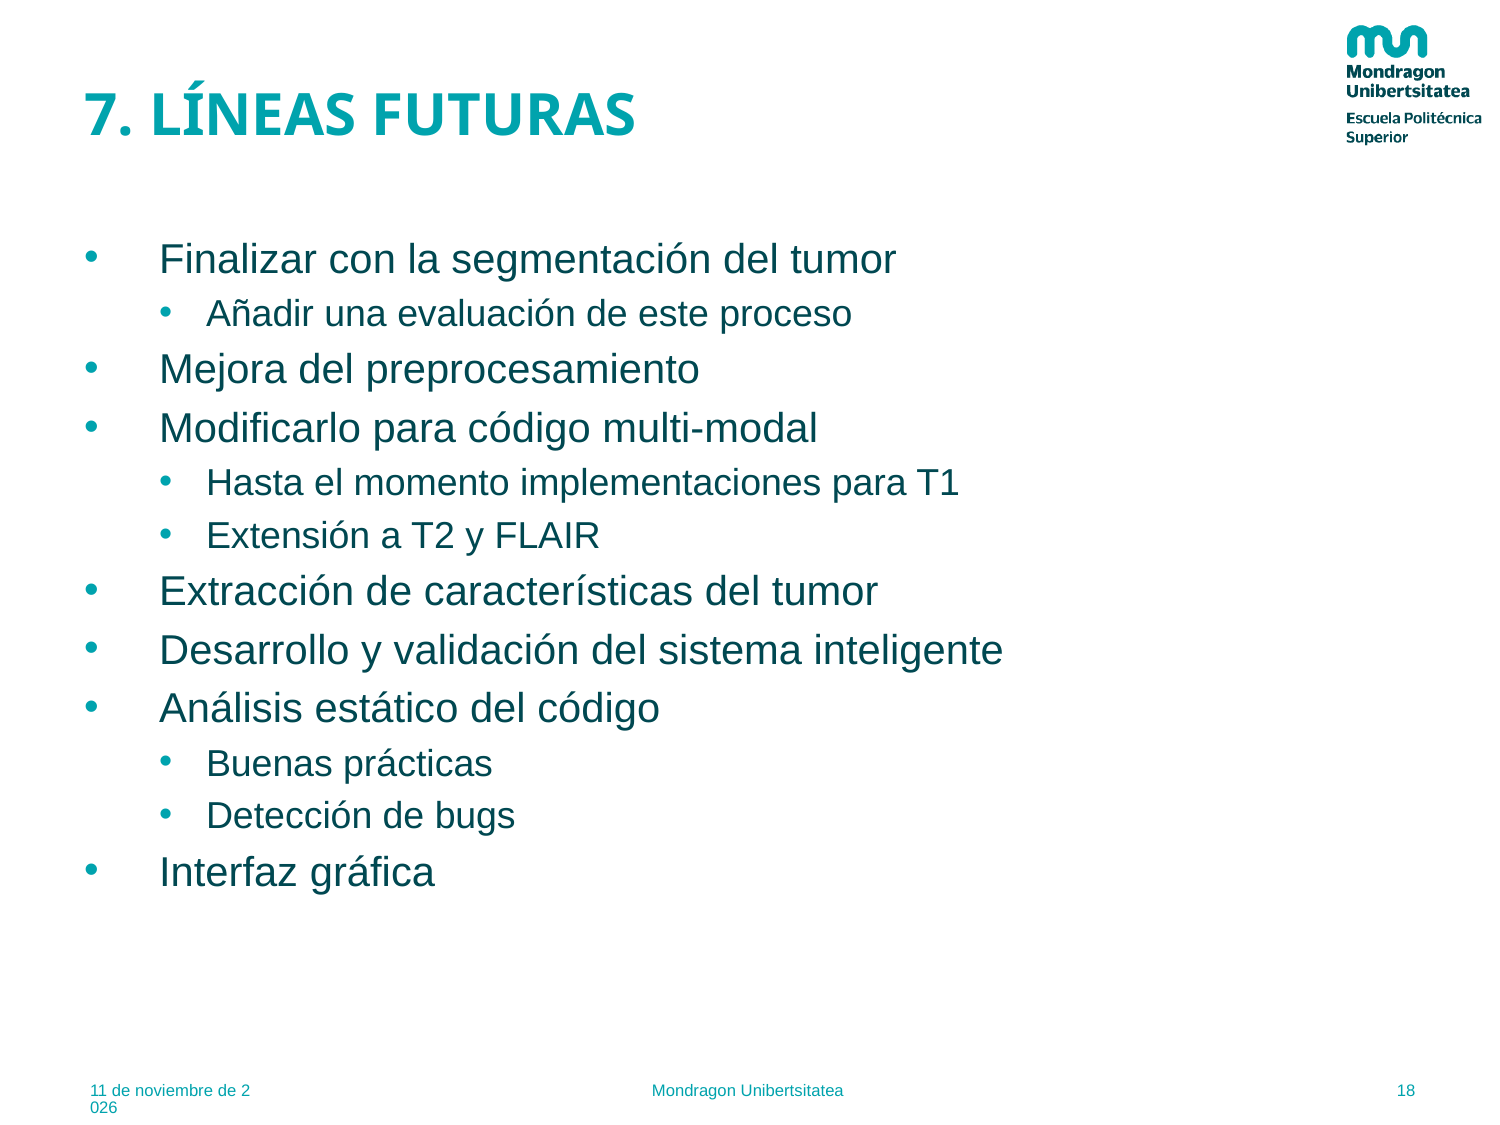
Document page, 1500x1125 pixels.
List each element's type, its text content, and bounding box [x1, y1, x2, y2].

title 7. LÍNEAS FUTURAS [69, 77, 1327, 148]
footer Mondragon Unibertsitatea [356, 1059, 1140, 1120]
list Finalizar con la segmentación del tumor Añadir una evaluación de este proceso Mejora del preprocesamiento Modificarlo para código multi-modal Hasta el momento implementaciones para T1 Extensión a T2 y FLAIR Extracción de características del tumor Desarrollo y validación del sistema inteligente Análisis estático del código Buenas prácticas Detección de bugs Interfaz gráfica [69, 223, 1327, 1019]
picture [1320, 0, 1500, 170]
slide_number 18 [1238, 1059, 1431, 1120]
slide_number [75, 1059, 269, 1120]
